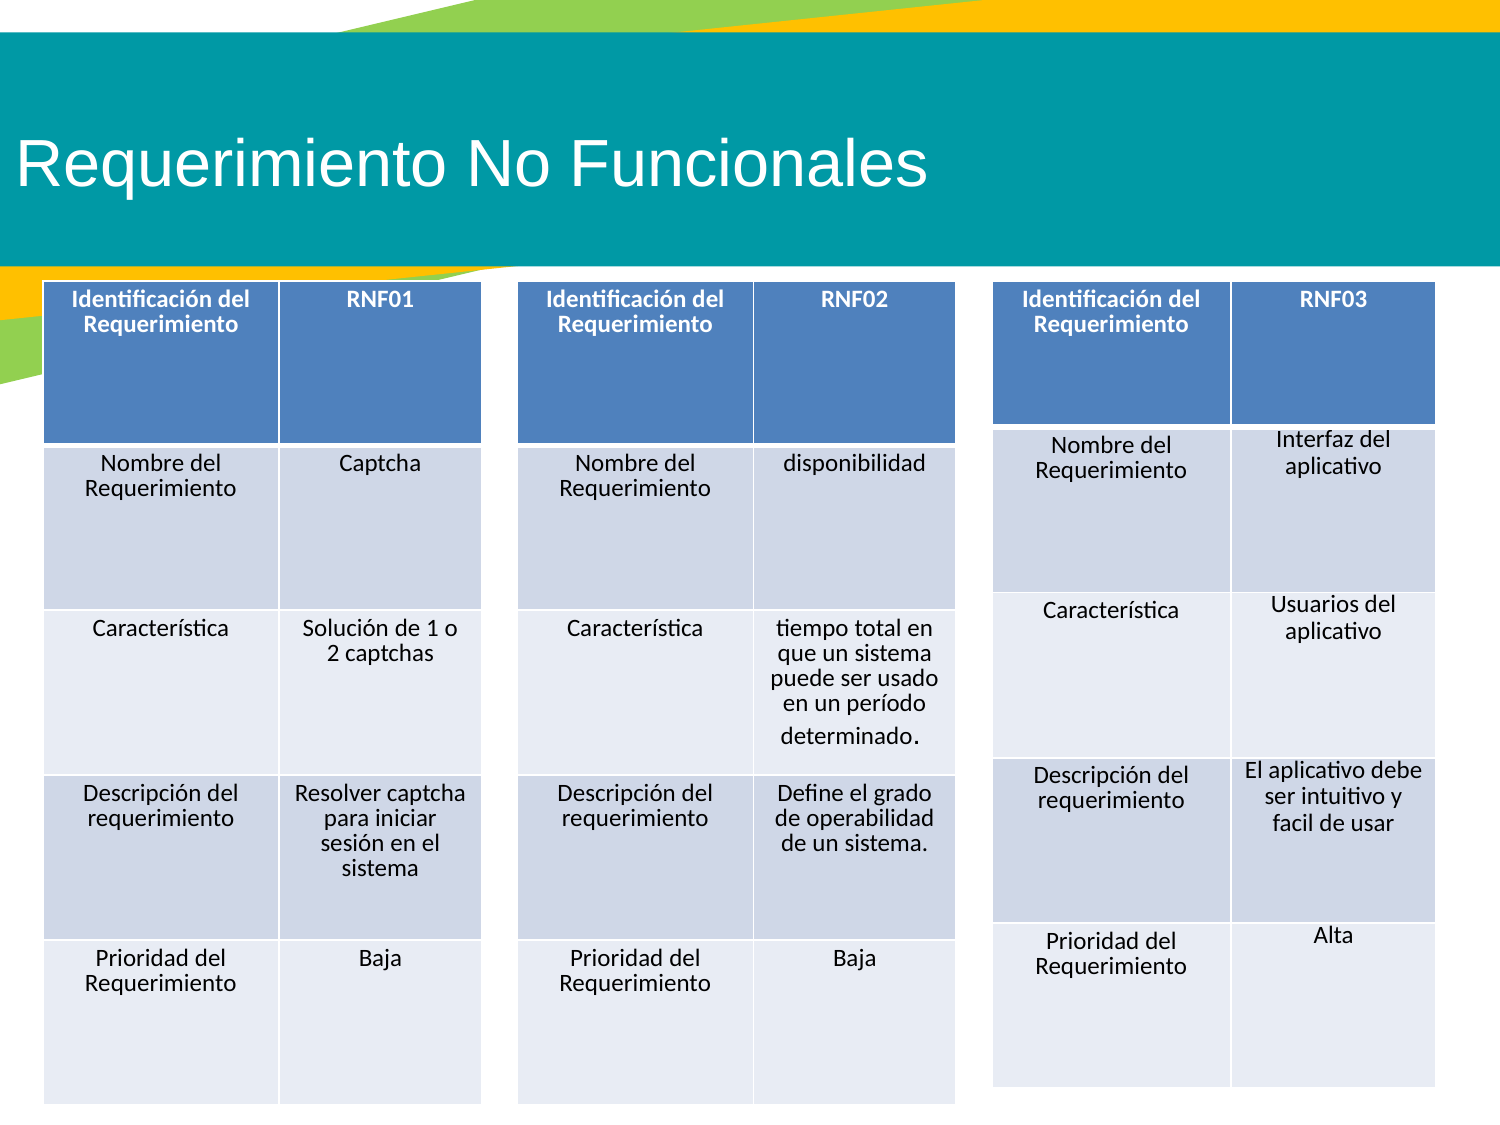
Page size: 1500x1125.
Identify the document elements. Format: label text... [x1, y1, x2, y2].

table_cell El aplicativo debe ser intuitivo y facil de usar [1232, 759, 1435, 922]
table_cell Captcha [280, 448, 481, 609]
table_cell Descripción del requerimiento [44, 776, 278, 939]
table_cell Interfaz del aplicativo [1232, 430, 1435, 592]
table_cell Prioridad del Requerimiento [44, 941, 278, 1104]
table_cell Define el grado de operabilidad de un sistema. [754, 776, 955, 939]
table_cell Nombre del Requerimiento [44, 448, 278, 609]
table_header Identificación del Requerimiento [993, 282, 1230, 424]
table_cell Usuarios del aplicativo [1232, 593, 1435, 757]
table_cell Baja [280, 941, 481, 1104]
table_header RNF01 [280, 282, 481, 443]
text_box Requerimiento No Funcionales [0, 104, 1098, 217]
table_cell Característica [518, 611, 753, 774]
table_cell Baja [754, 941, 955, 1104]
table_cell Resolver captcha para iniciar sesión en el sistema [280, 776, 481, 939]
table_cell Descripción del requerimiento [993, 759, 1230, 922]
table_cell tiempo total en que un sistema puede ser usado en un período determinado. [754, 611, 955, 774]
table_header RNF03 [1232, 282, 1435, 424]
table_cell disponibilidad [754, 448, 955, 609]
table_cell Descripción del requerimiento [518, 776, 753, 939]
table_cell Nombre del Requerimiento [518, 448, 753, 609]
table_cell Nombre del Requerimiento [993, 430, 1230, 592]
table_cell Prioridad del Requerimiento [993, 924, 1230, 1087]
table_cell Alta [1232, 924, 1435, 1087]
table_header Identificación del Requerimiento [44, 282, 278, 443]
table_cell Característica [44, 611, 278, 774]
table_header Identificación del Requerimiento [518, 282, 753, 443]
table_cell Característica [993, 593, 1230, 757]
table_cell Prioridad del Requerimiento [518, 941, 753, 1104]
table_header RNF02 [754, 282, 955, 443]
table_cell Solución de 1 o 2 captchas [280, 611, 481, 774]
